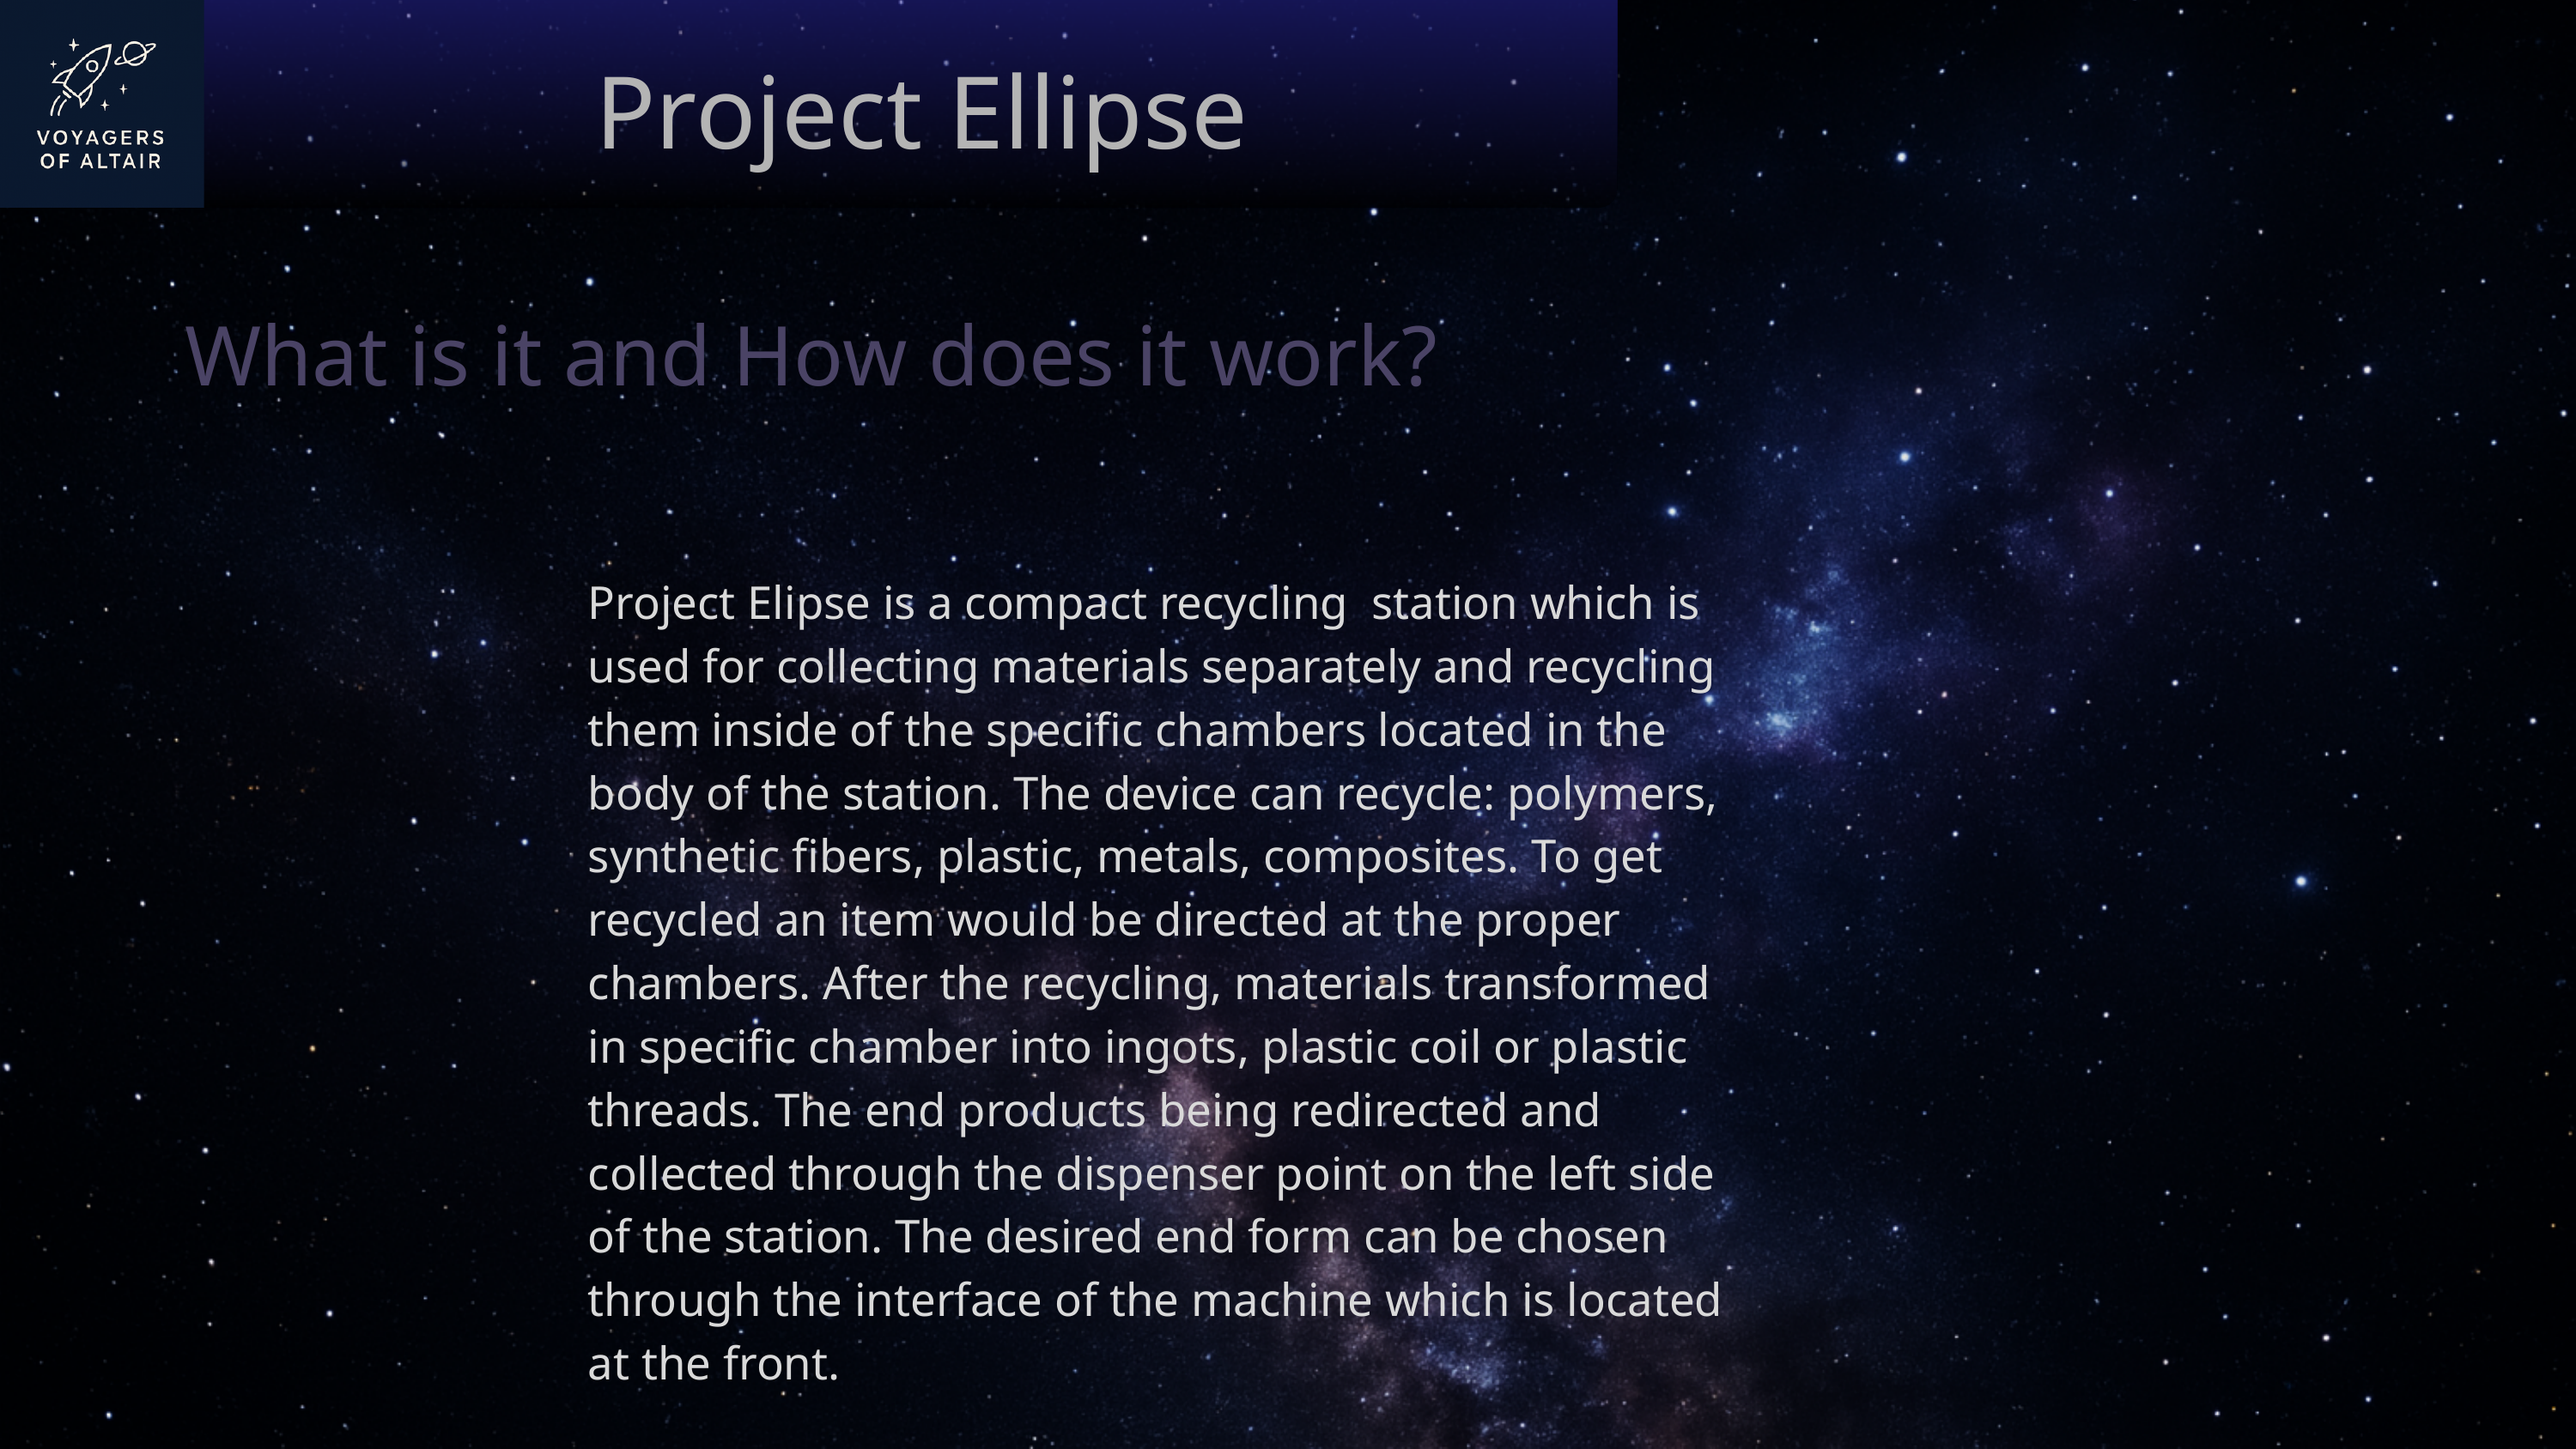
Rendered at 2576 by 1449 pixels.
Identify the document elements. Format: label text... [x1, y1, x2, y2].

text_box [0, 0, 2576, 1449]
text_box What is it and How does it work? [63, 287, 1560, 403]
text_box Project Elipse is a compact recycling station which is used for collecting materials separately and recycling them inside of the specific chambers located in the body of the station. The device can recycle: polymers, synthetic fibers, plastic, metals, composites. To get recycled an item would be directed at the proper chambers. After the recycling, materials transformed in specific chamber into ingots, plastic coil or plastic threads. The end products being redirected and collected through the dispenser point on the left side of the station. The desired end form can be chosen through the interface of the machine which is located at the front. [587, 565, 1745, 1389]
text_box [0, 0, 1618, 209]
